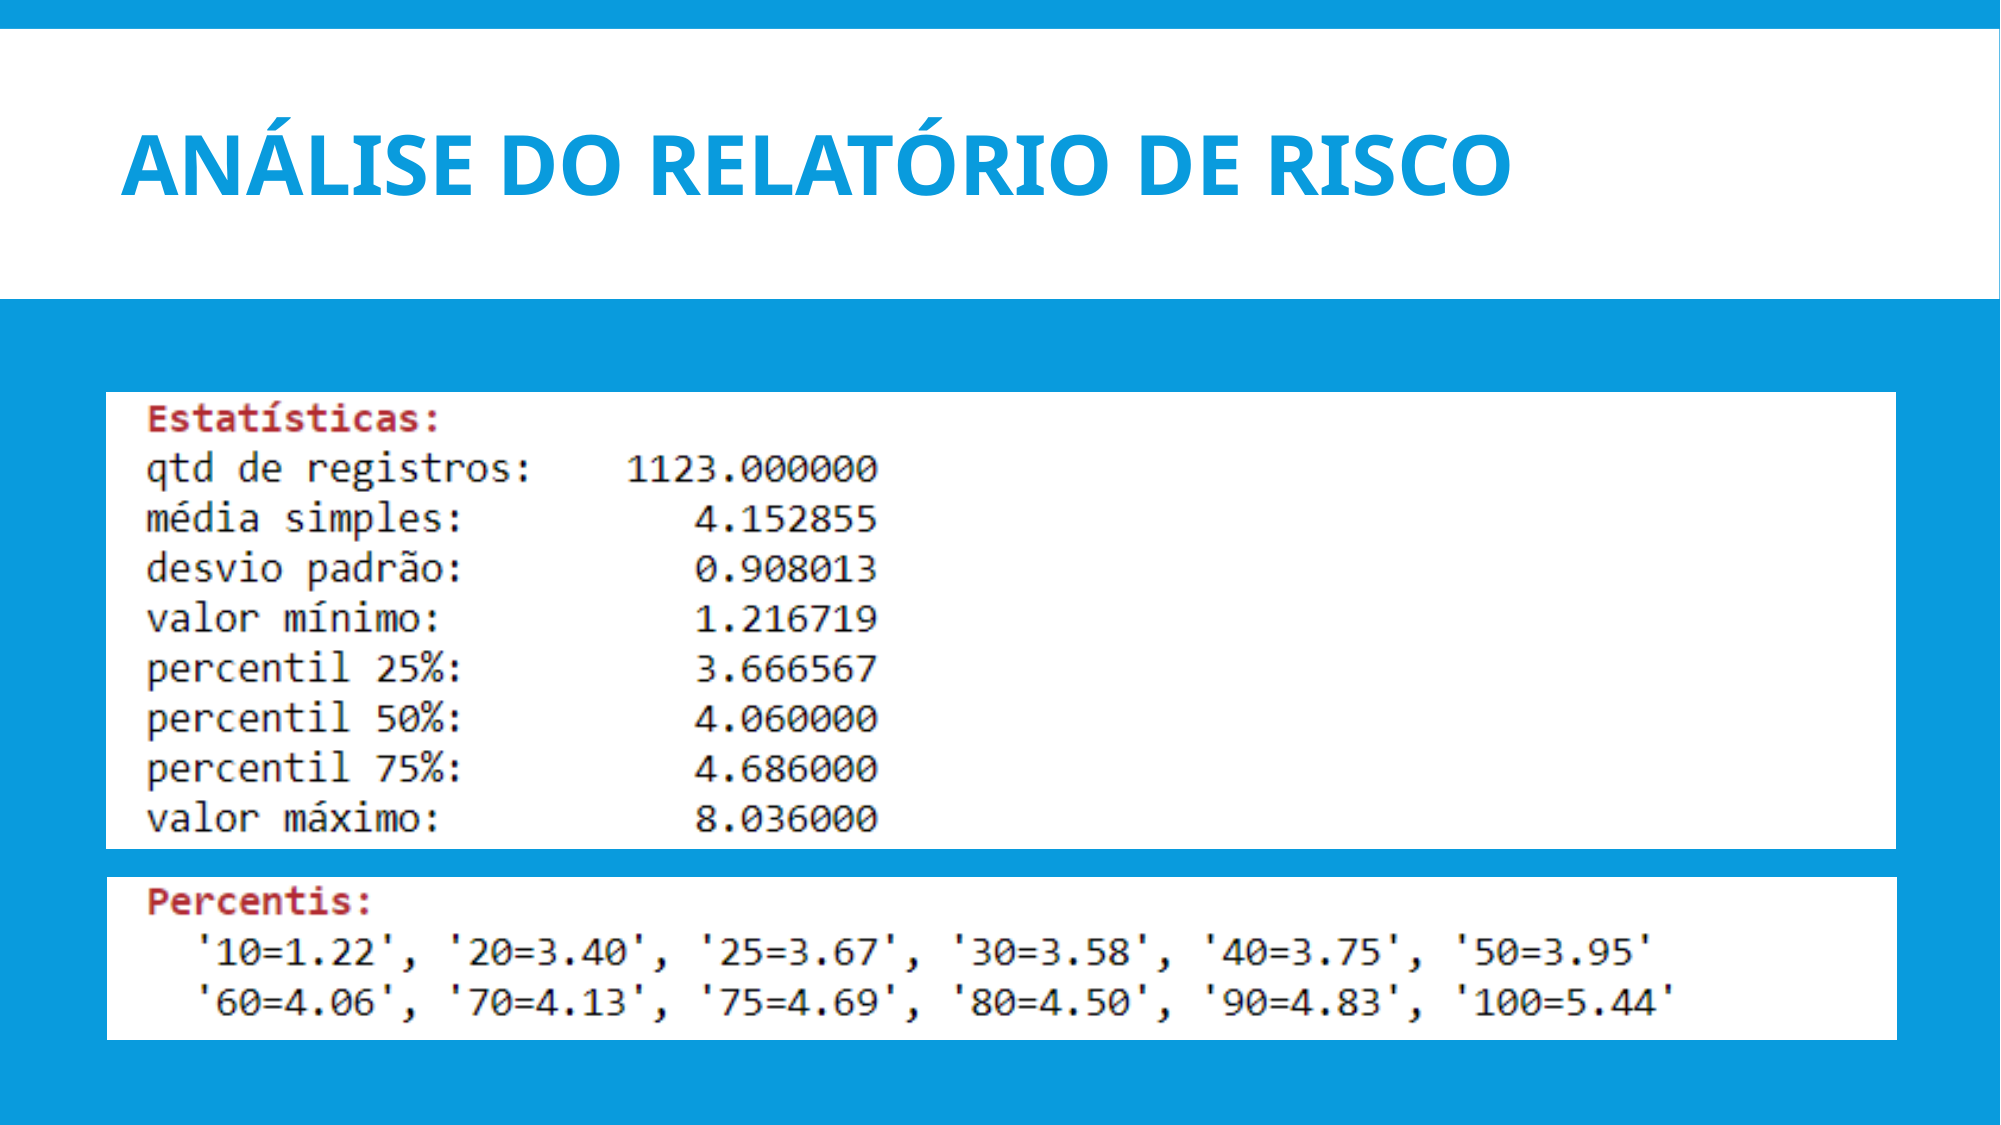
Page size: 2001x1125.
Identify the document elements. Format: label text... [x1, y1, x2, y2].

title Análise do Relatório de risco [106, 46, 1904, 295]
picture [107, 393, 1895, 848]
picture [108, 878, 1896, 1039]
